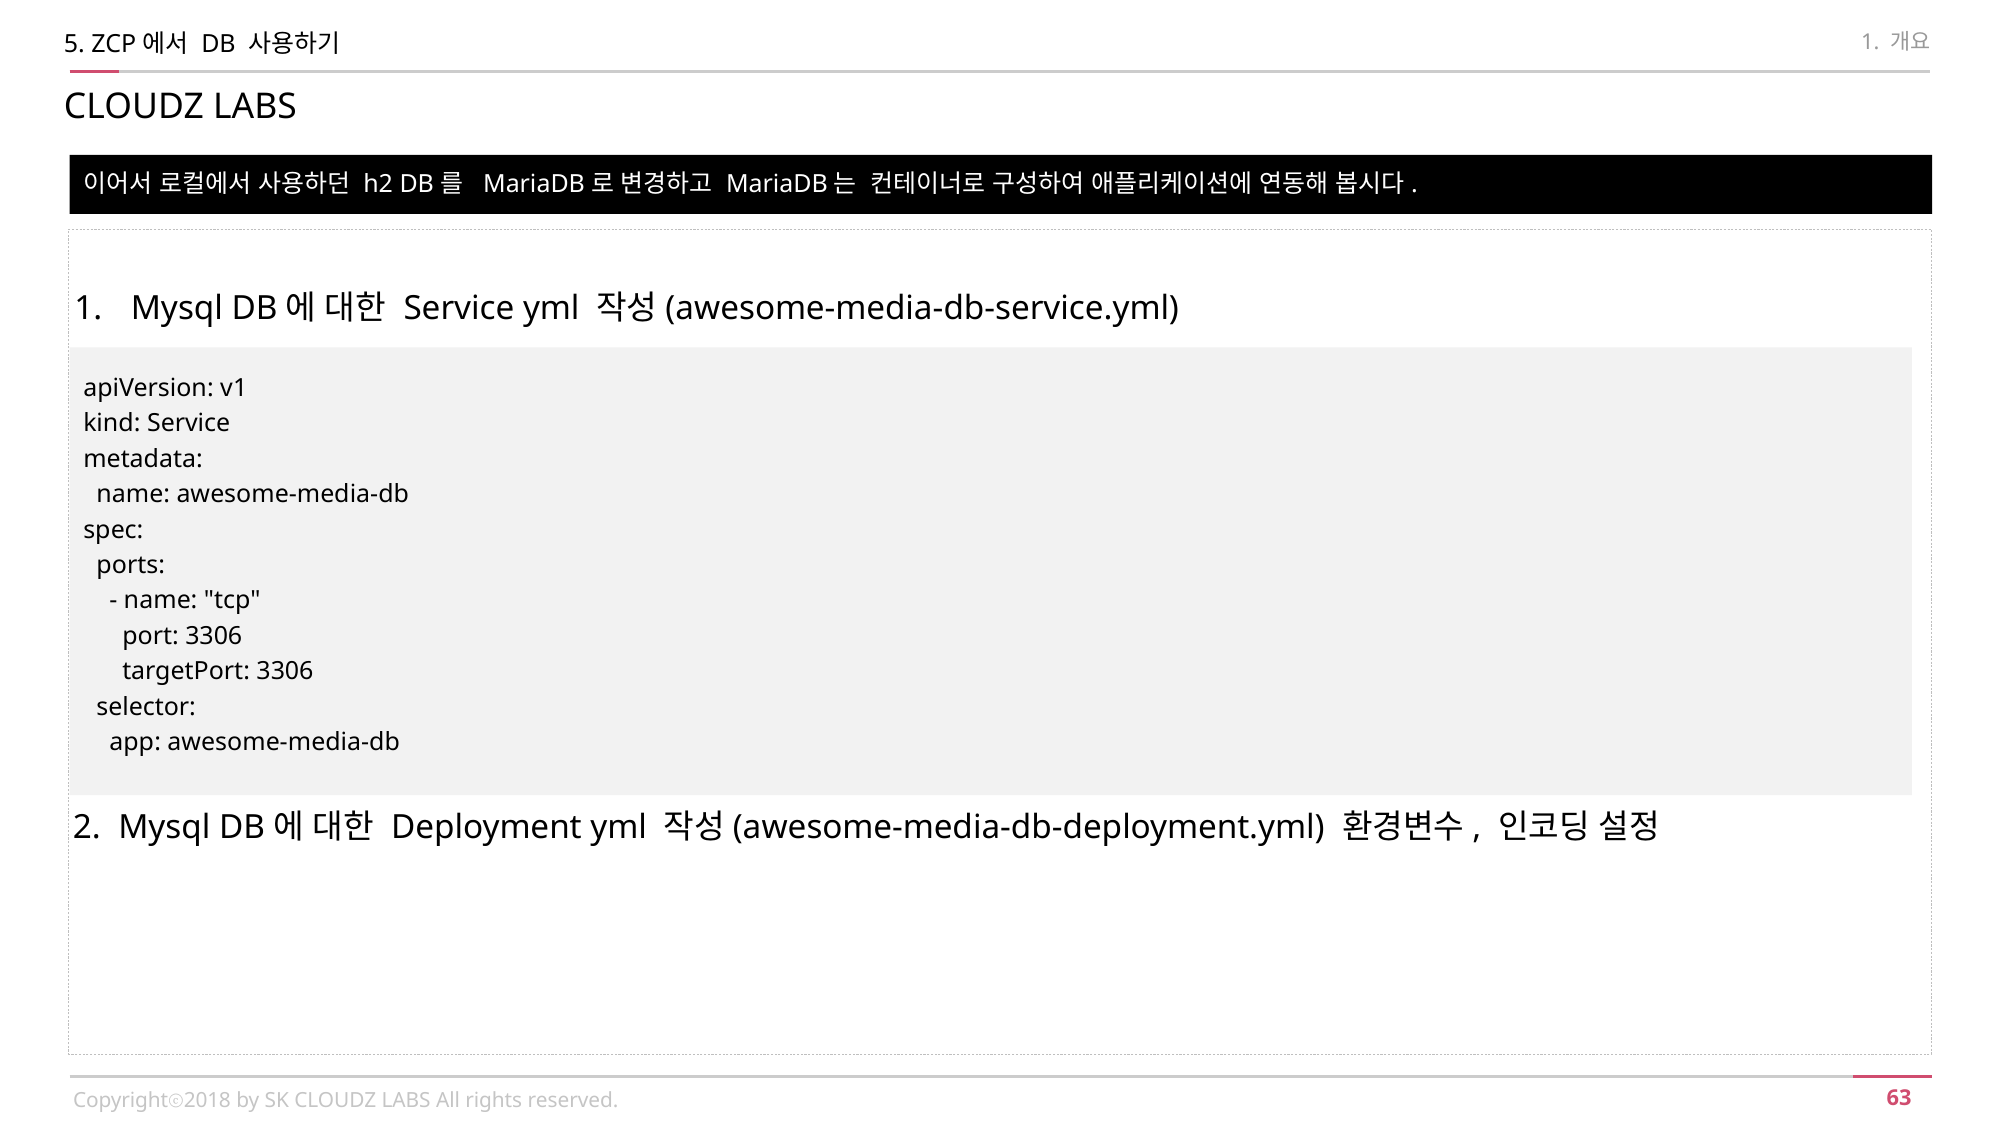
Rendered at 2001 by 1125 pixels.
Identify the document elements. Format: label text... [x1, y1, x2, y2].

footer Copyrightⓒ2018 by SK CLOUDZ LABS All rights reserved. [58, 1074, 1111, 1125]
list 5. ZCP에서 DB 사용하기 [50, 30, 1153, 78]
text_box 2. Mysql DB에 대한 Deployment yml 작성(awesome-media-db-deployment.yml) 환경변수, 인코딩 설정 [58, 797, 1961, 893]
list 1. 개요 [1159, 30, 1931, 79]
text_box Mysql DB에 대한 Service yml 작성(awesome-media-db-service.yml) [59, 238, 1962, 374]
text_box apiVersion: v1 kind: Service metadata: name: awesome-media-db spec: ports: - name: "tcp" port: 3306 targetPort: 3306 selector: app: awesome-media-db [69, 347, 1912, 796]
list CLOUDZ LABS [50, 79, 1931, 144]
list 이어서 로컬에서 사용하던 h2 DB를 MariaDB로 변경하고 MariaDB는 컨테이너로 구성하여 애플리케이션에 연동해 봅시다. [69, 154, 1933, 214]
